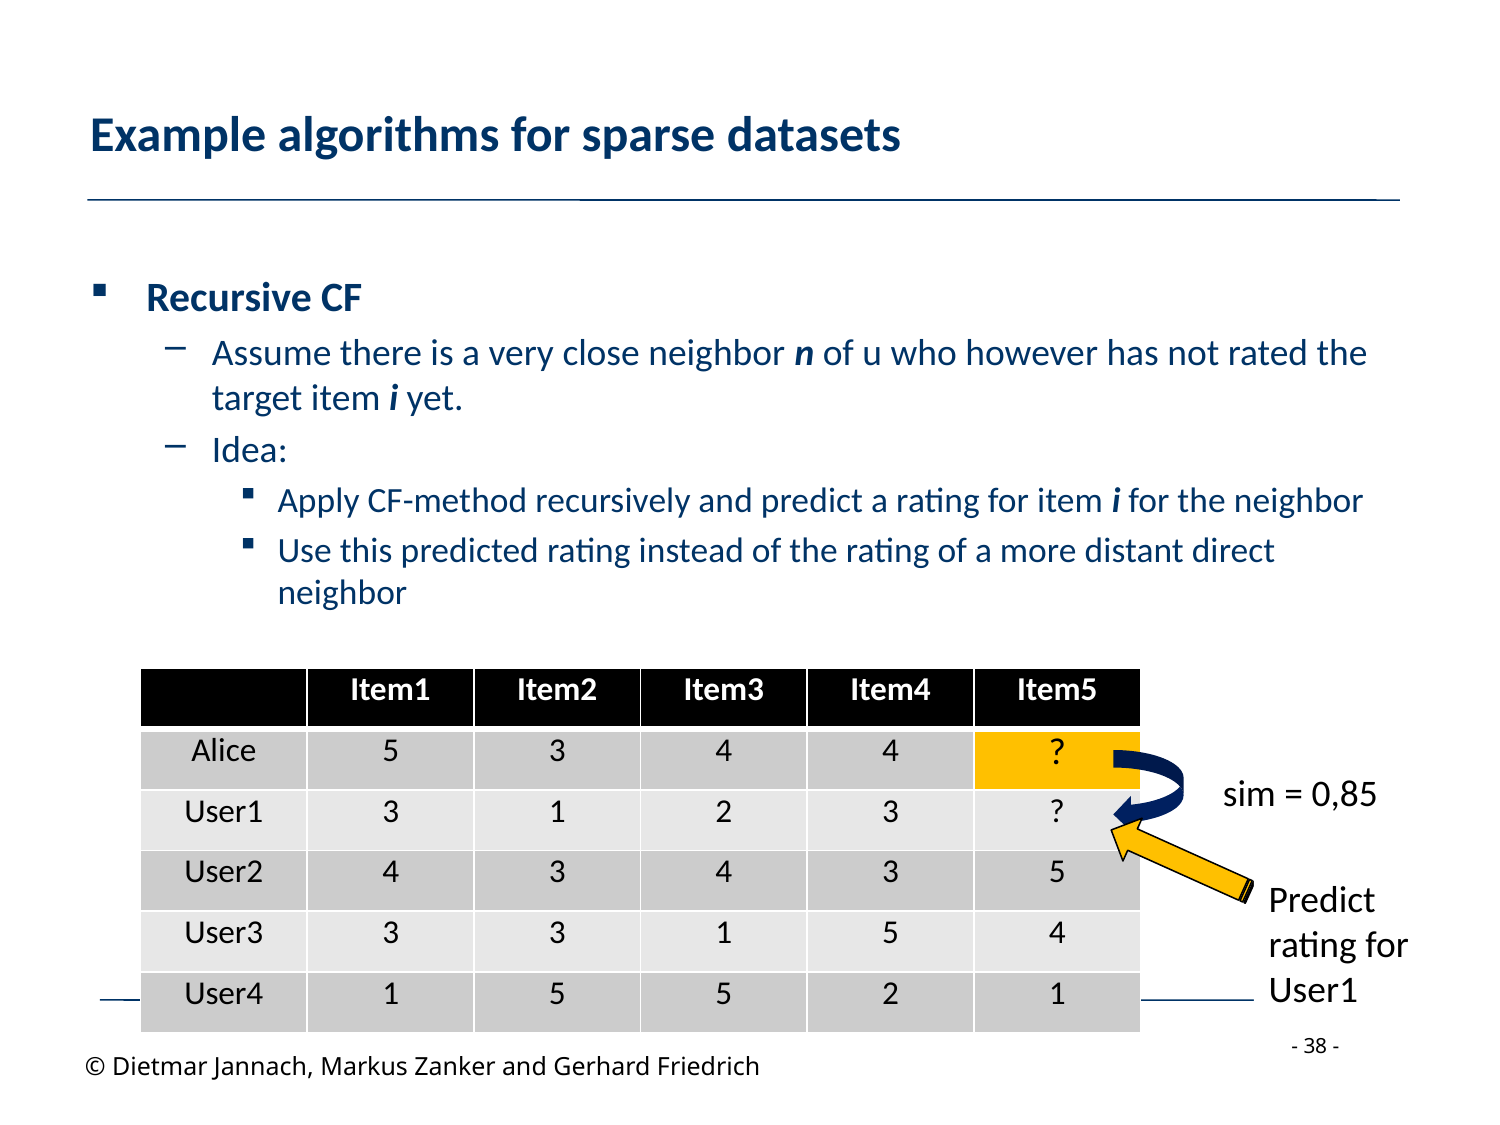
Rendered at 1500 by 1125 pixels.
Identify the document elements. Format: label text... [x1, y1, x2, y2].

table_header Item2 [475, 669, 640, 726]
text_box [1113, 749, 1395, 833]
table_cell 2 [808, 973, 973, 1032]
table_cell 3 [308, 791, 473, 850]
table_cell 3 [308, 912, 473, 971]
table_cell Alice [141, 732, 306, 789]
list Recursive CF Assume there is a very close neighbor n of u who however has not rated the target item i yet. Idea: Apply CF-method recursively and predict a rating for item i for the neighbor Use this predicted rating instead of the rating of a more distant direct neighbor [74, 262, 1426, 1006]
table_cell 2 [641, 791, 806, 850]
table_cell ? [975, 791, 1107, 850]
table_cell User1 [141, 791, 306, 850]
table_cell 5 [808, 912, 973, 971]
table_cell 3 [475, 912, 640, 971]
table_header Item5 [975, 669, 1140, 726]
table_cell User4 [141, 973, 306, 1032]
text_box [1104, 837, 1454, 1019]
table_cell 4 [641, 851, 806, 910]
table_cell 1 [308, 973, 473, 1032]
table_cell 1 [975, 973, 1140, 1032]
table_cell 3 [808, 851, 973, 910]
table_header Item4 [808, 669, 973, 726]
table_cell 3 [475, 732, 640, 789]
table_cell 5 [308, 732, 473, 789]
table_cell 1 [641, 912, 806, 971]
table_cell 3 [475, 851, 640, 910]
table_cell 4 [641, 732, 806, 789]
table_cell 4 [308, 851, 473, 910]
table_cell 1 [475, 791, 640, 850]
table_header Item3 [641, 669, 806, 726]
table_cell 5 [975, 851, 1099, 910]
title Example algorithms for sparse datasets [74, 37, 1426, 226]
table_cell 5 [641, 973, 806, 1032]
table_cell User3 [141, 912, 306, 971]
table_header [141, 669, 306, 726]
table_header Item1 [308, 669, 473, 726]
table_cell 3 [808, 791, 973, 850]
table_cell ? [975, 732, 1140, 789]
table_cell 4 [975, 912, 1099, 971]
table_cell 4 [808, 732, 973, 789]
table_cell 5 [475, 973, 640, 1032]
table_cell User2 [141, 851, 306, 910]
